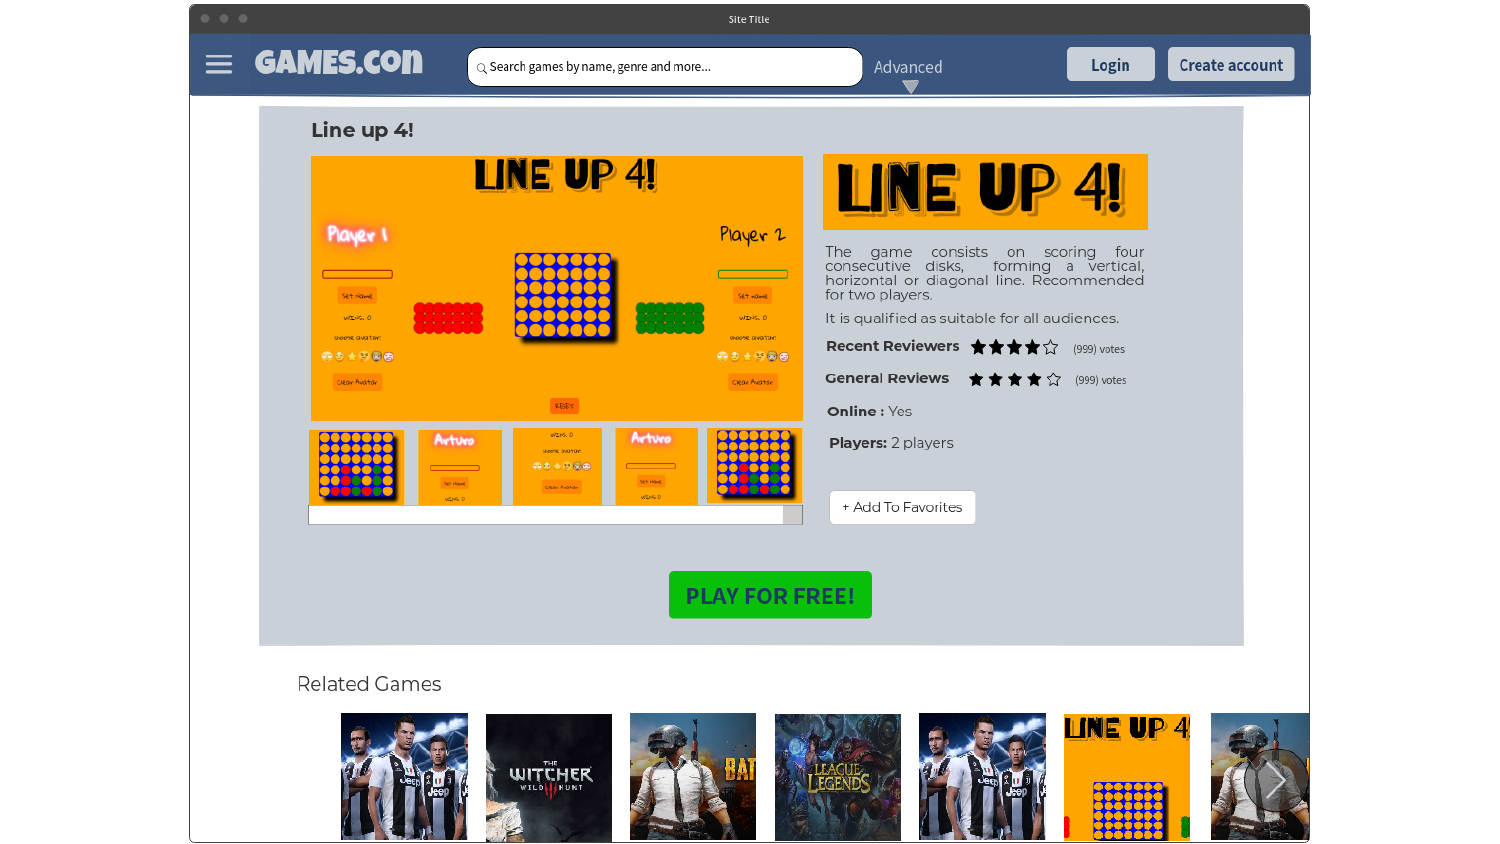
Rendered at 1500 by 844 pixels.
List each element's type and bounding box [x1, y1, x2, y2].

picture [187, 0, 1313, 844]
